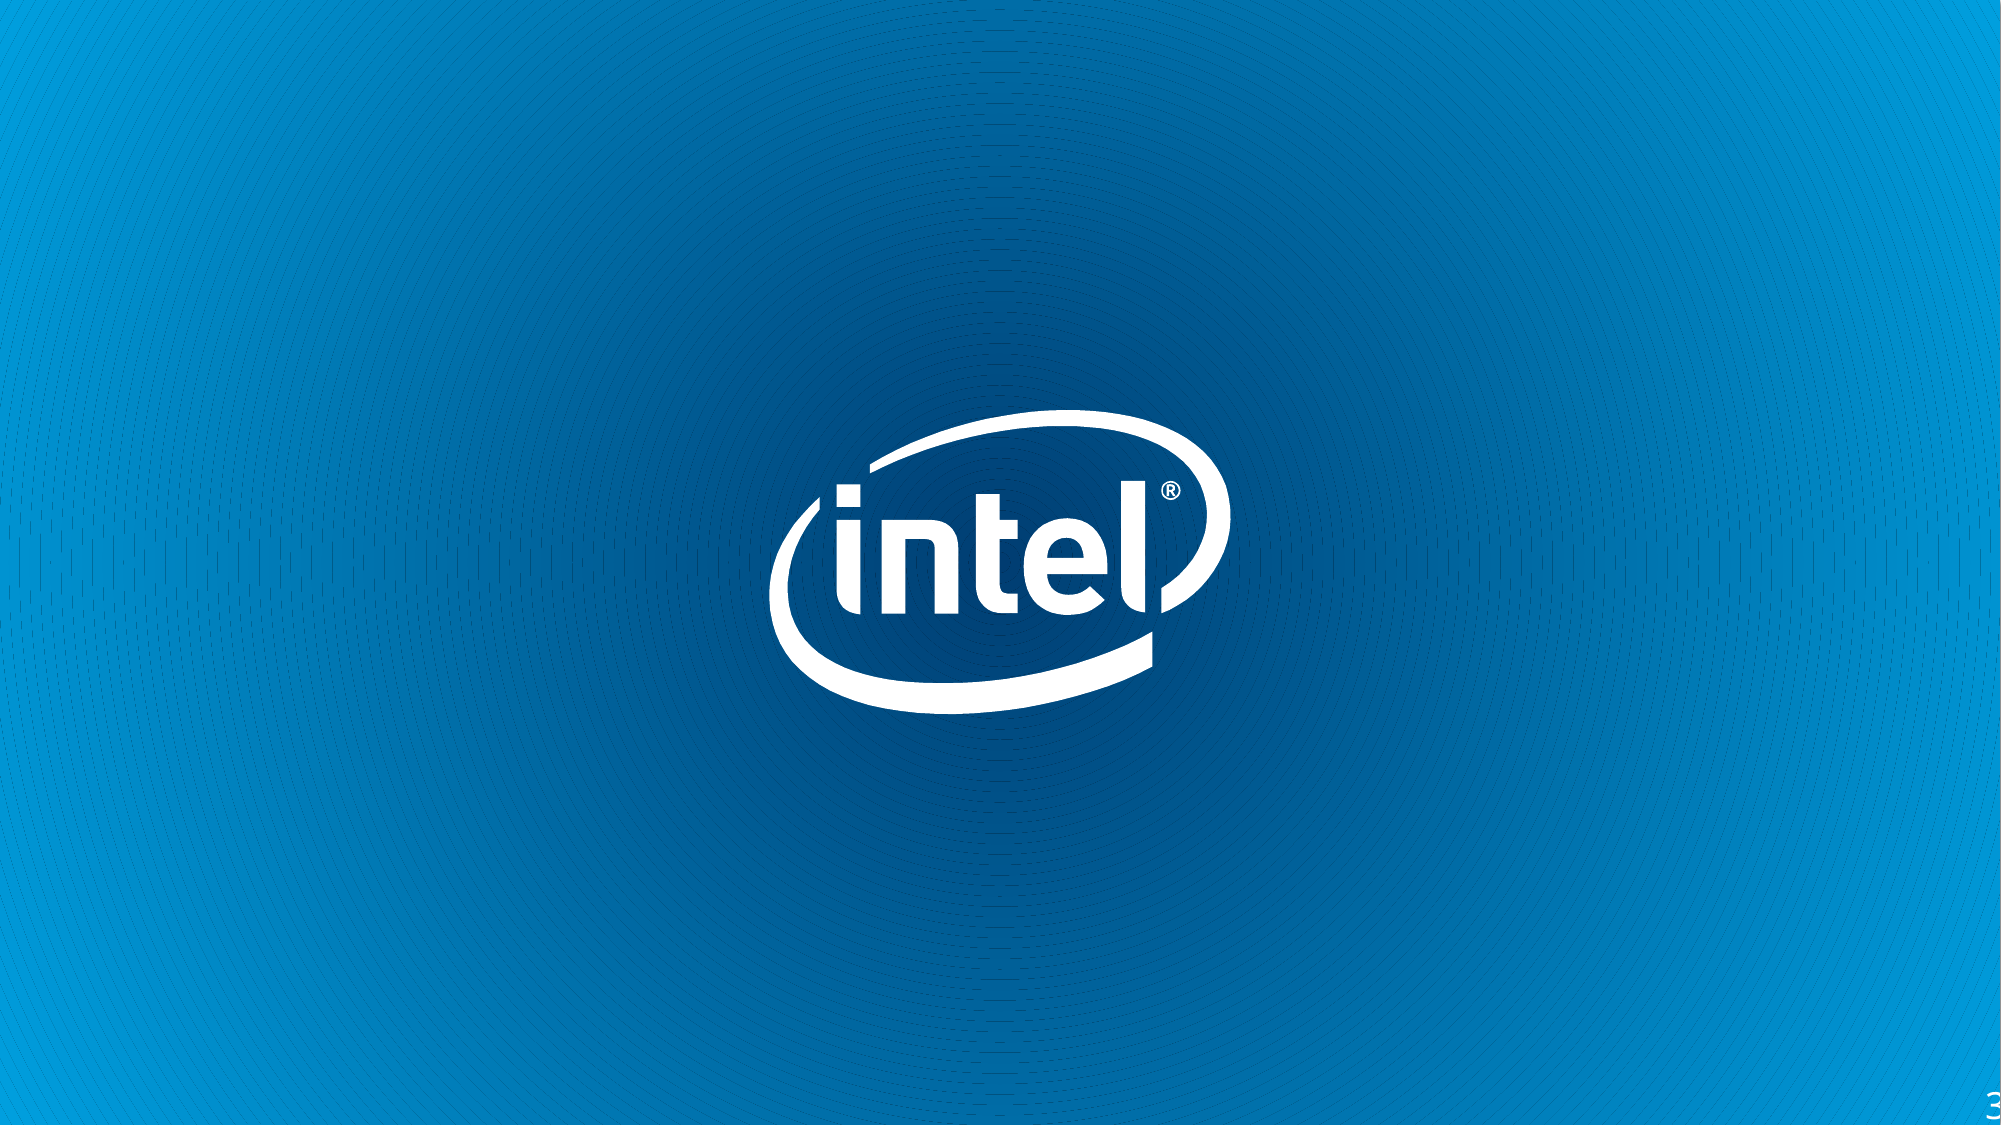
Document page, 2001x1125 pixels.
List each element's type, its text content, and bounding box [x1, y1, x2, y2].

slide_number 34 [1972, 1074, 2000, 1102]
